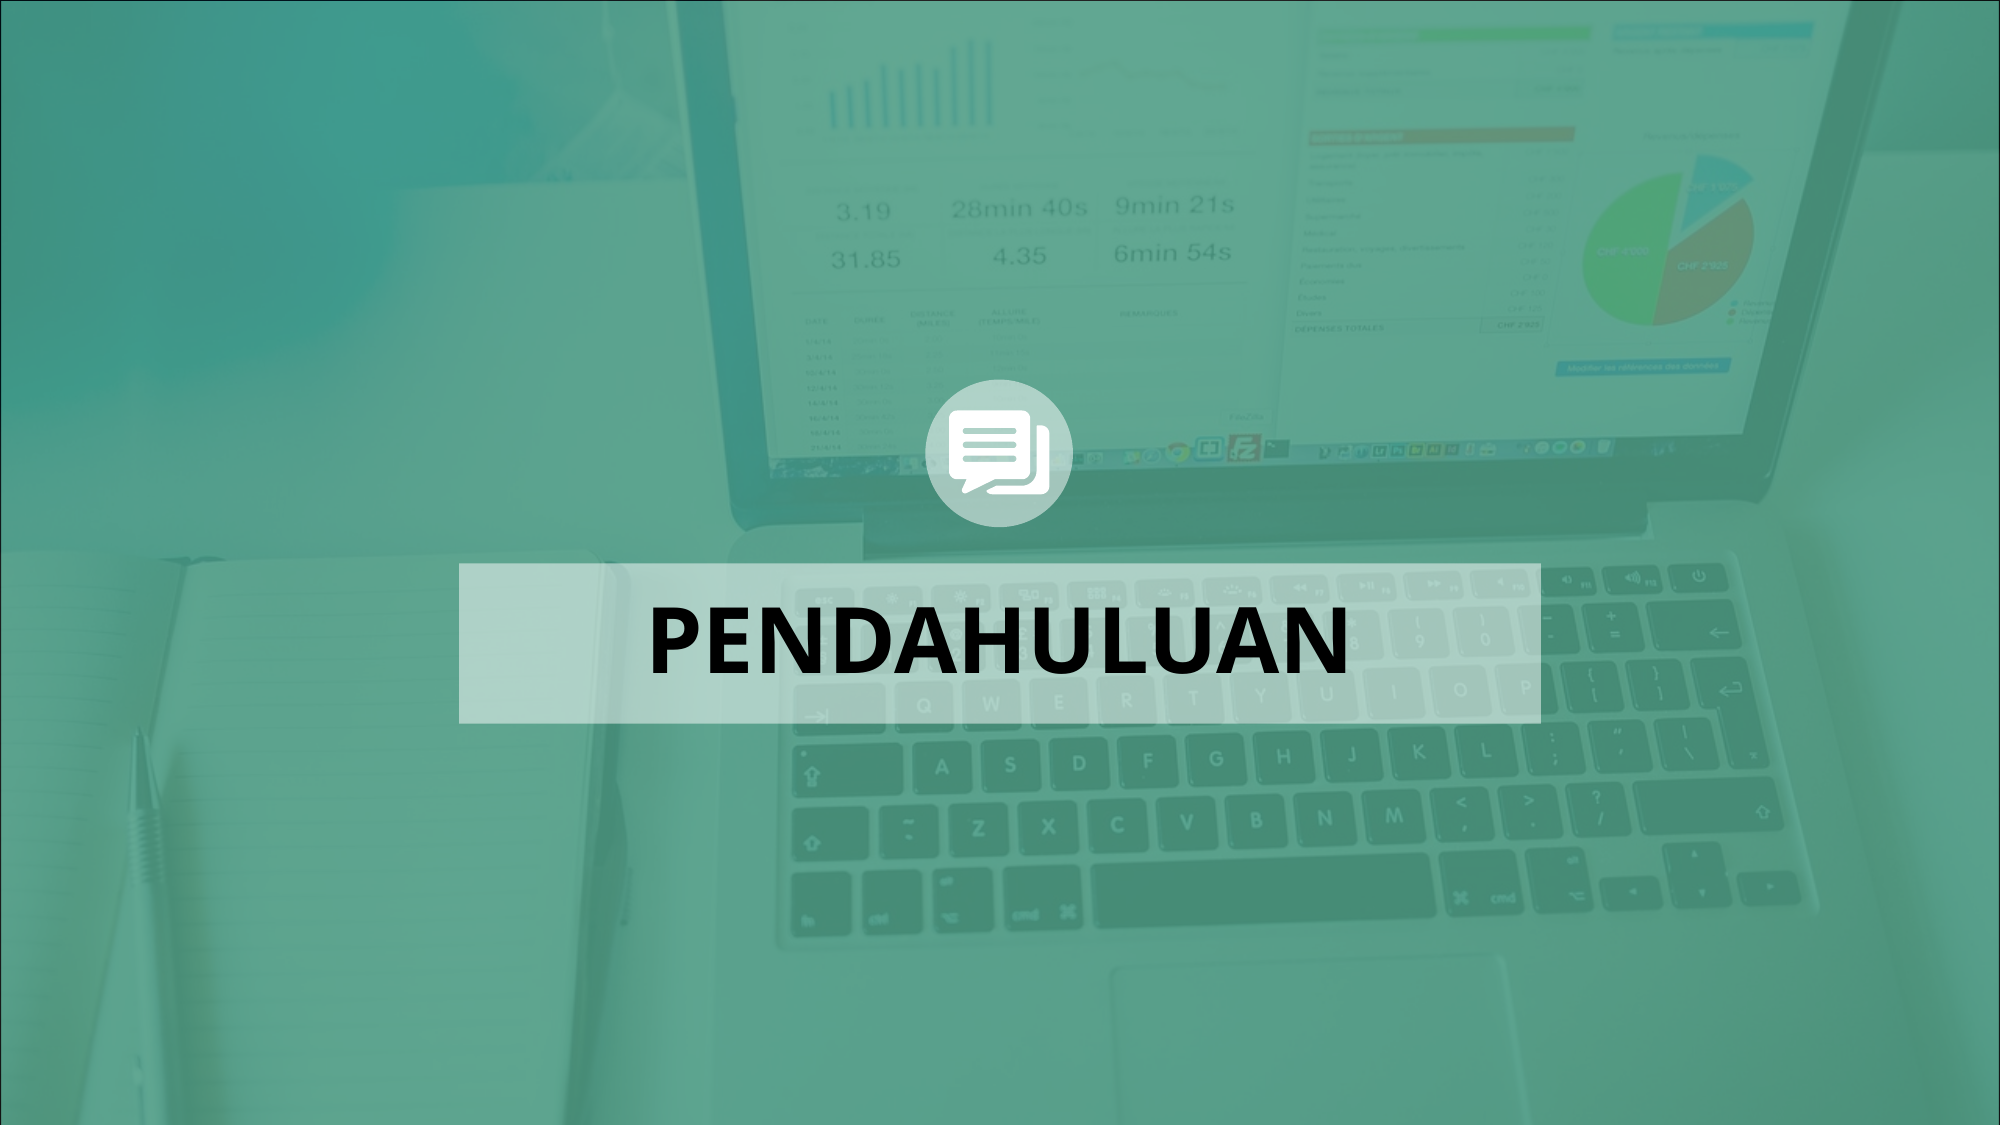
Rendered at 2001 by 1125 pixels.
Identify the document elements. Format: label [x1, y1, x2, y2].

text_box [948, 410, 1050, 495]
picture [0, 0, 2000, 1125]
